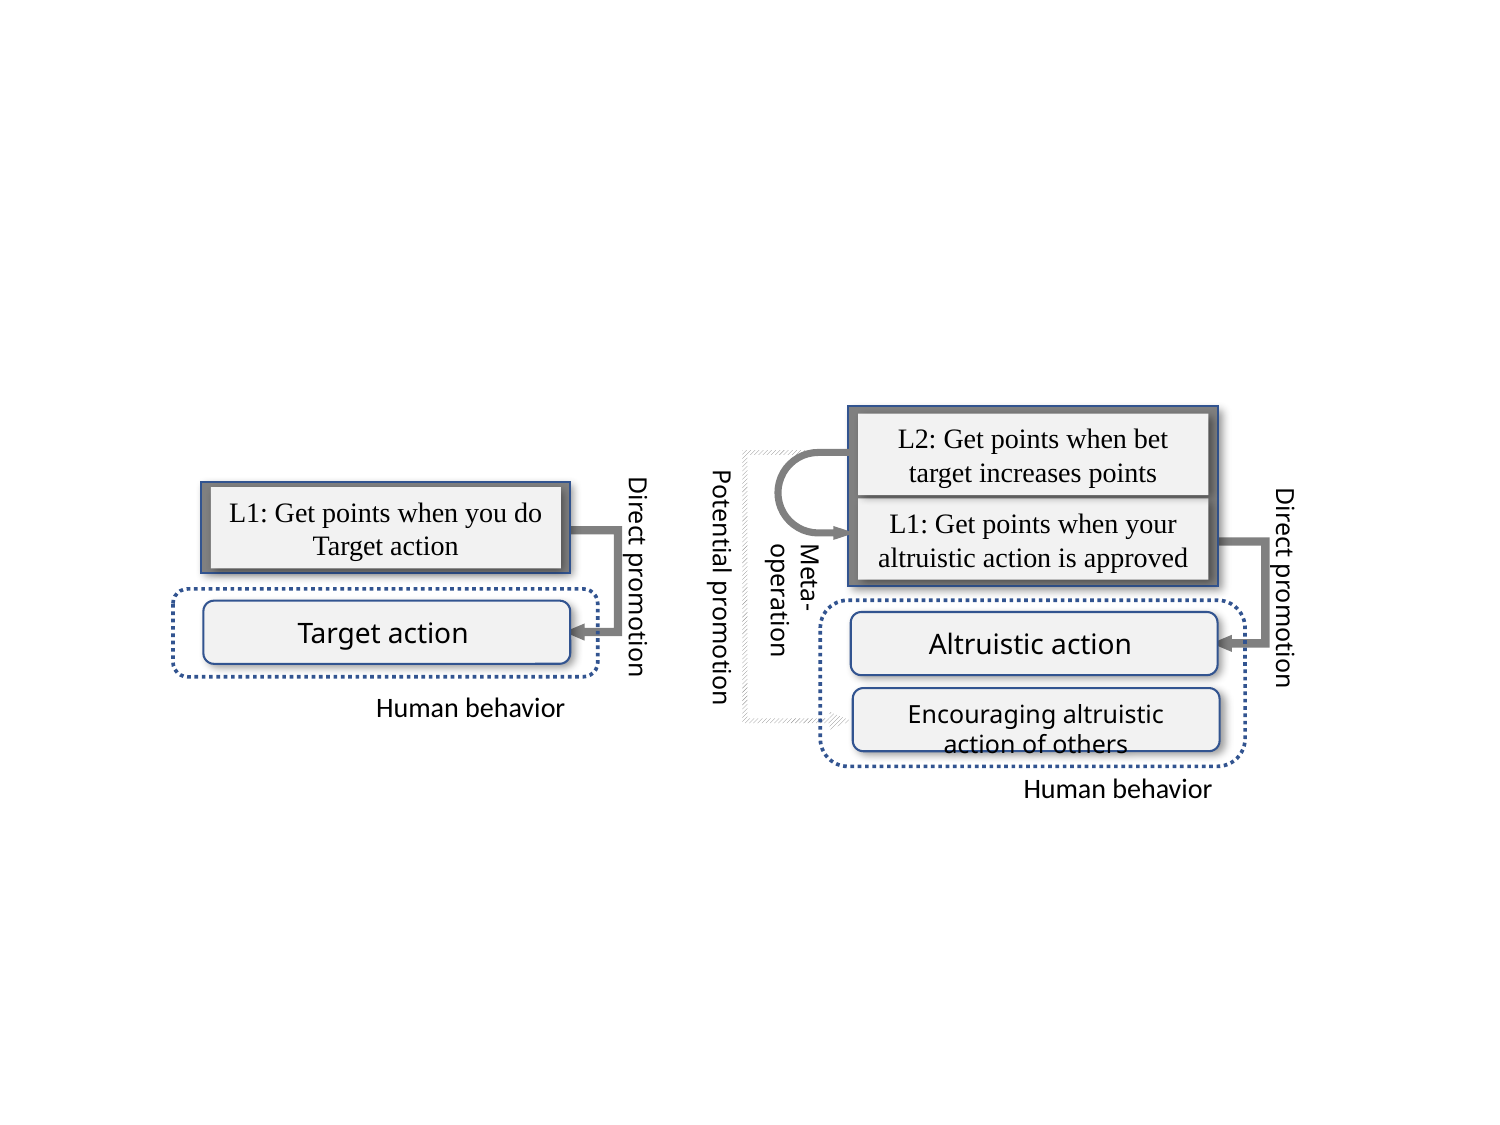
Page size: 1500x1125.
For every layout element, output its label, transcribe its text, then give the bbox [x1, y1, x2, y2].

text_box Potential promotion [700, 454, 741, 725]
text_box [1246, 641, 1263, 646]
text_box Human behavior [1008, 763, 1255, 812]
text_box L2: Get points when bet target increases points [857, 413, 1209, 496]
text_box [200, 481, 571, 574]
text_box [774, 448, 853, 528]
text_box [819, 599, 1247, 768]
text_box [1229, 539, 1263, 544]
text_box L1: Get points when you do Target action [210, 486, 562, 569]
text_box [171, 587, 599, 678]
text_box Meta-operation [758, 528, 834, 709]
text_box [833, 525, 855, 540]
text_box L1: Get points when your altruistic action is approved [857, 500, 1209, 581]
text_box Direct promotion [1263, 472, 1309, 715]
text_box [847, 405, 1219, 587]
text_box Human behavior [361, 682, 608, 731]
text_box [579, 528, 616, 635]
text_box [741, 449, 820, 725]
text_box Direct promotion [616, 461, 662, 703]
